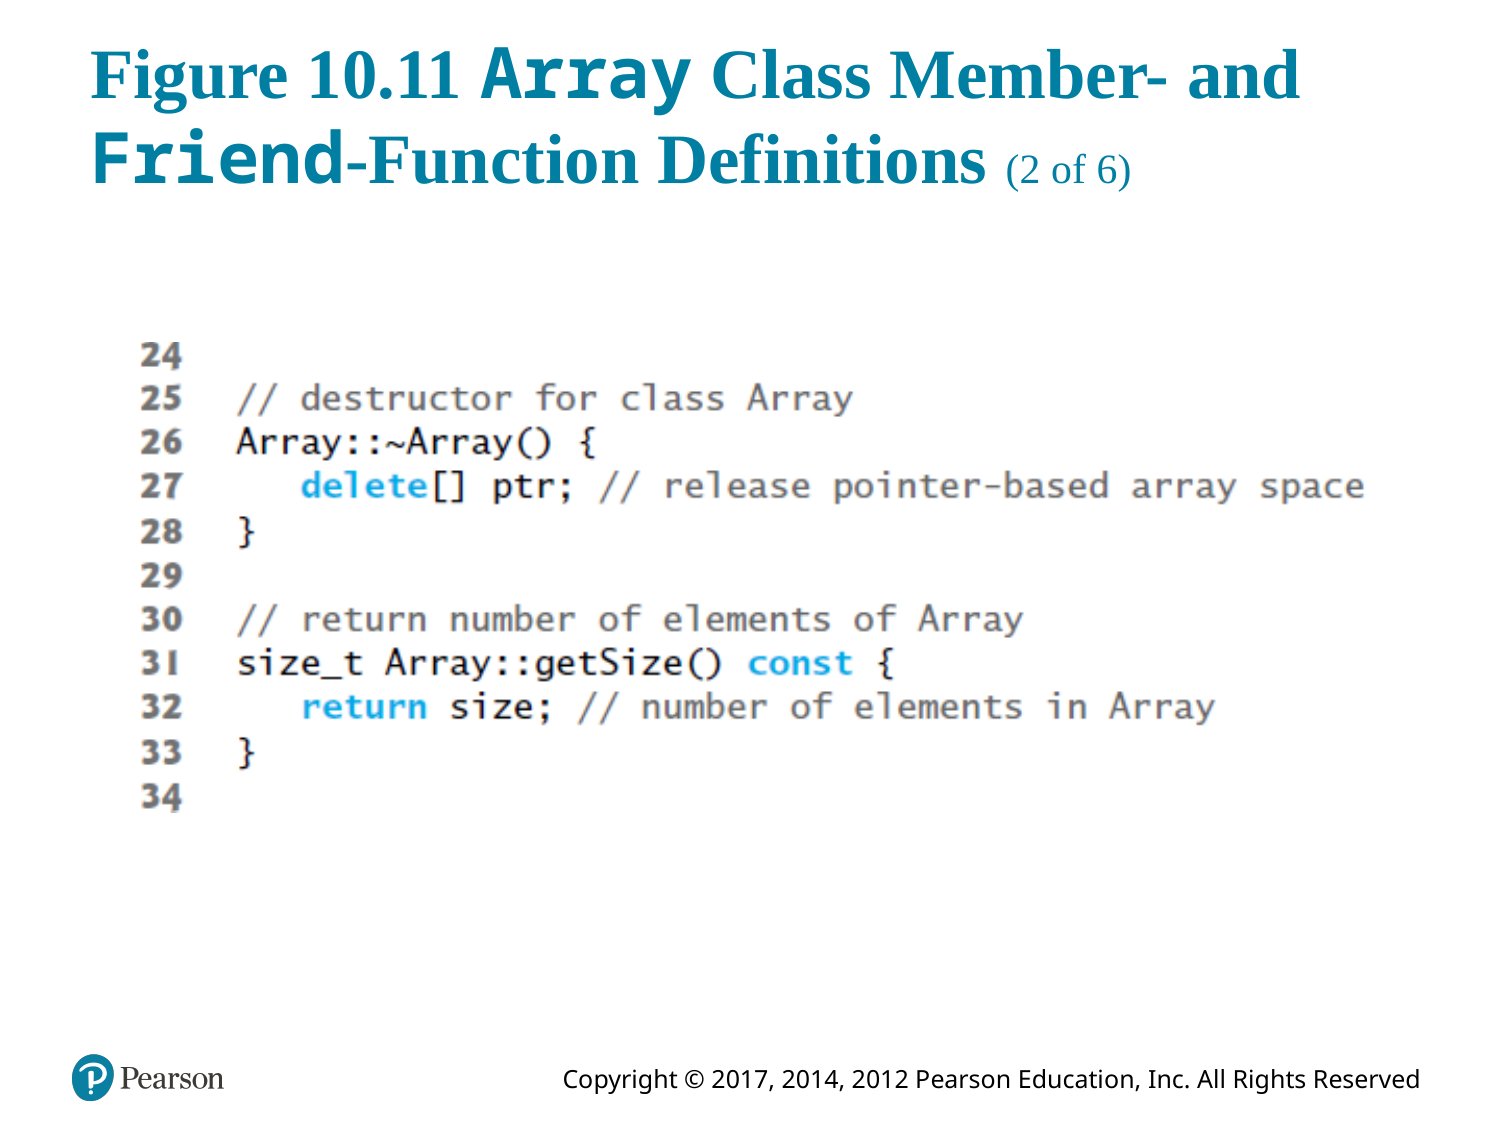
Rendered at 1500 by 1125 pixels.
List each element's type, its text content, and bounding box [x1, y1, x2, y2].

picture [98, 1054, 224, 1101]
picture [72, 1087, 83, 1101]
picture [140, 341, 1366, 814]
title Figure 10.11 Array Class Member- and Friend-Function Definitions (2 of 6) [75, 37, 1425, 213]
picture [80, 1063, 106, 1088]
picture [72, 1054, 88, 1070]
